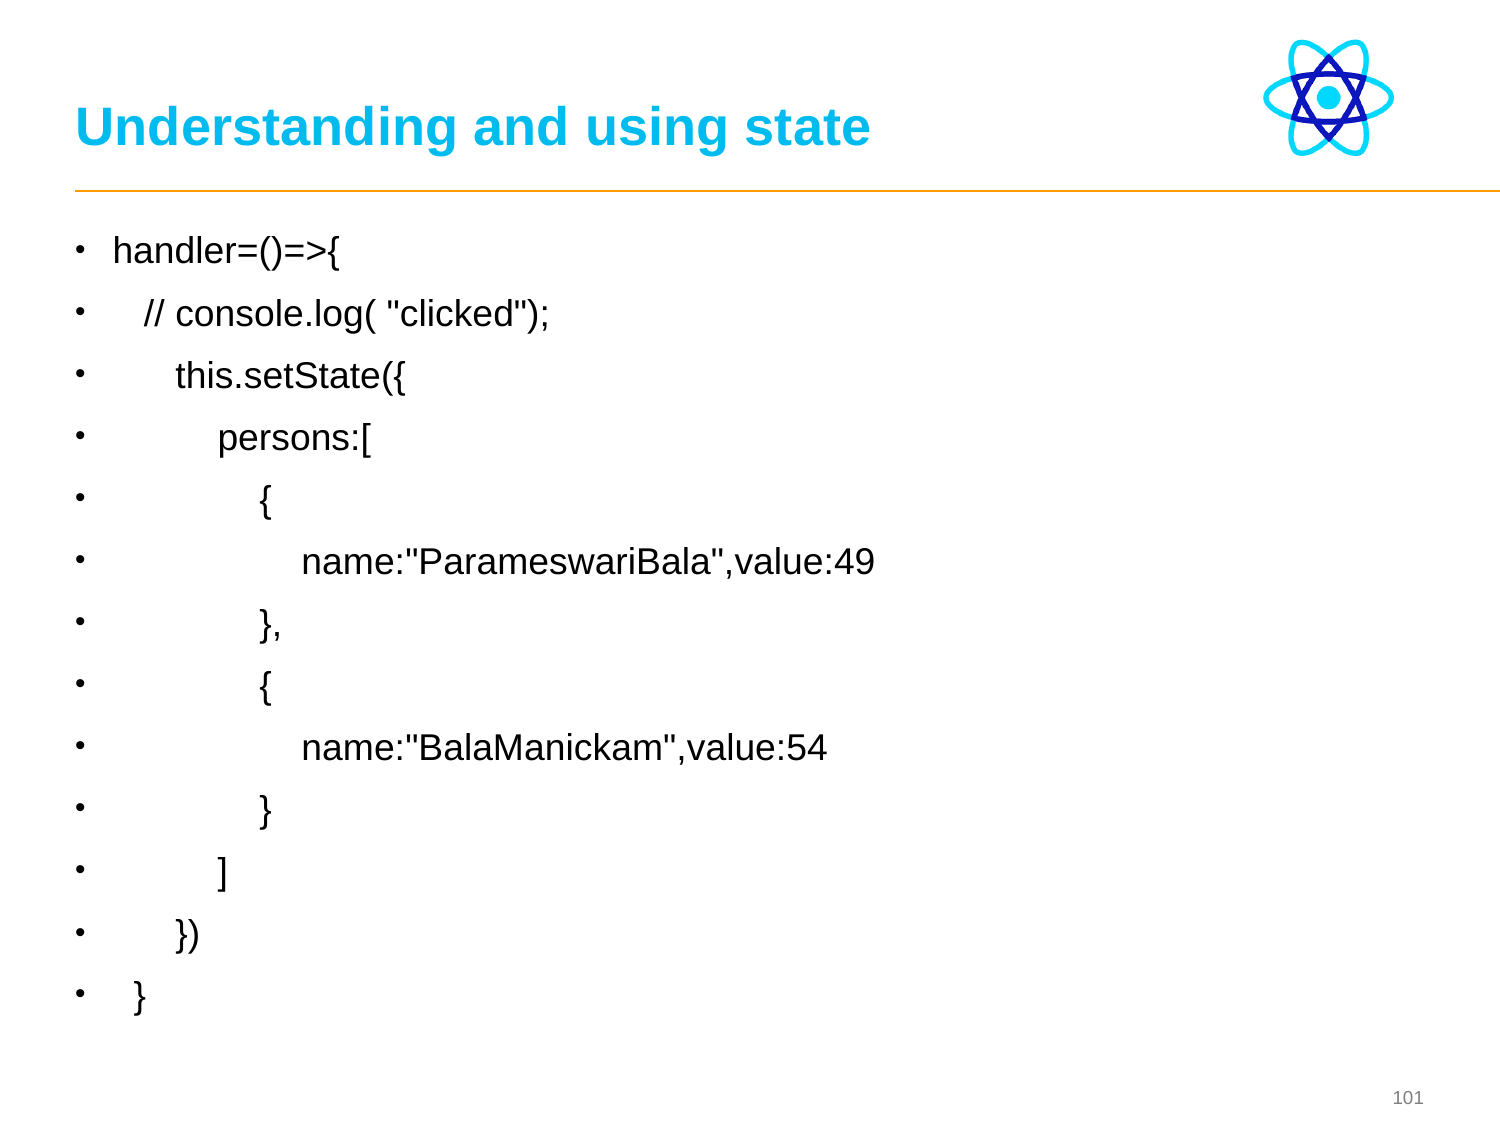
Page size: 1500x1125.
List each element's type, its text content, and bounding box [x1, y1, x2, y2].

title Understanding and using state [75, 27, 1422, 157]
list handler=()=>{ // console.log( "clicked"); this.setState({ persons:[ { name:"ParameswariBala",value:49 }, { name:"BalaManickam",value:54 } ] }) } [75, 226, 1425, 1018]
